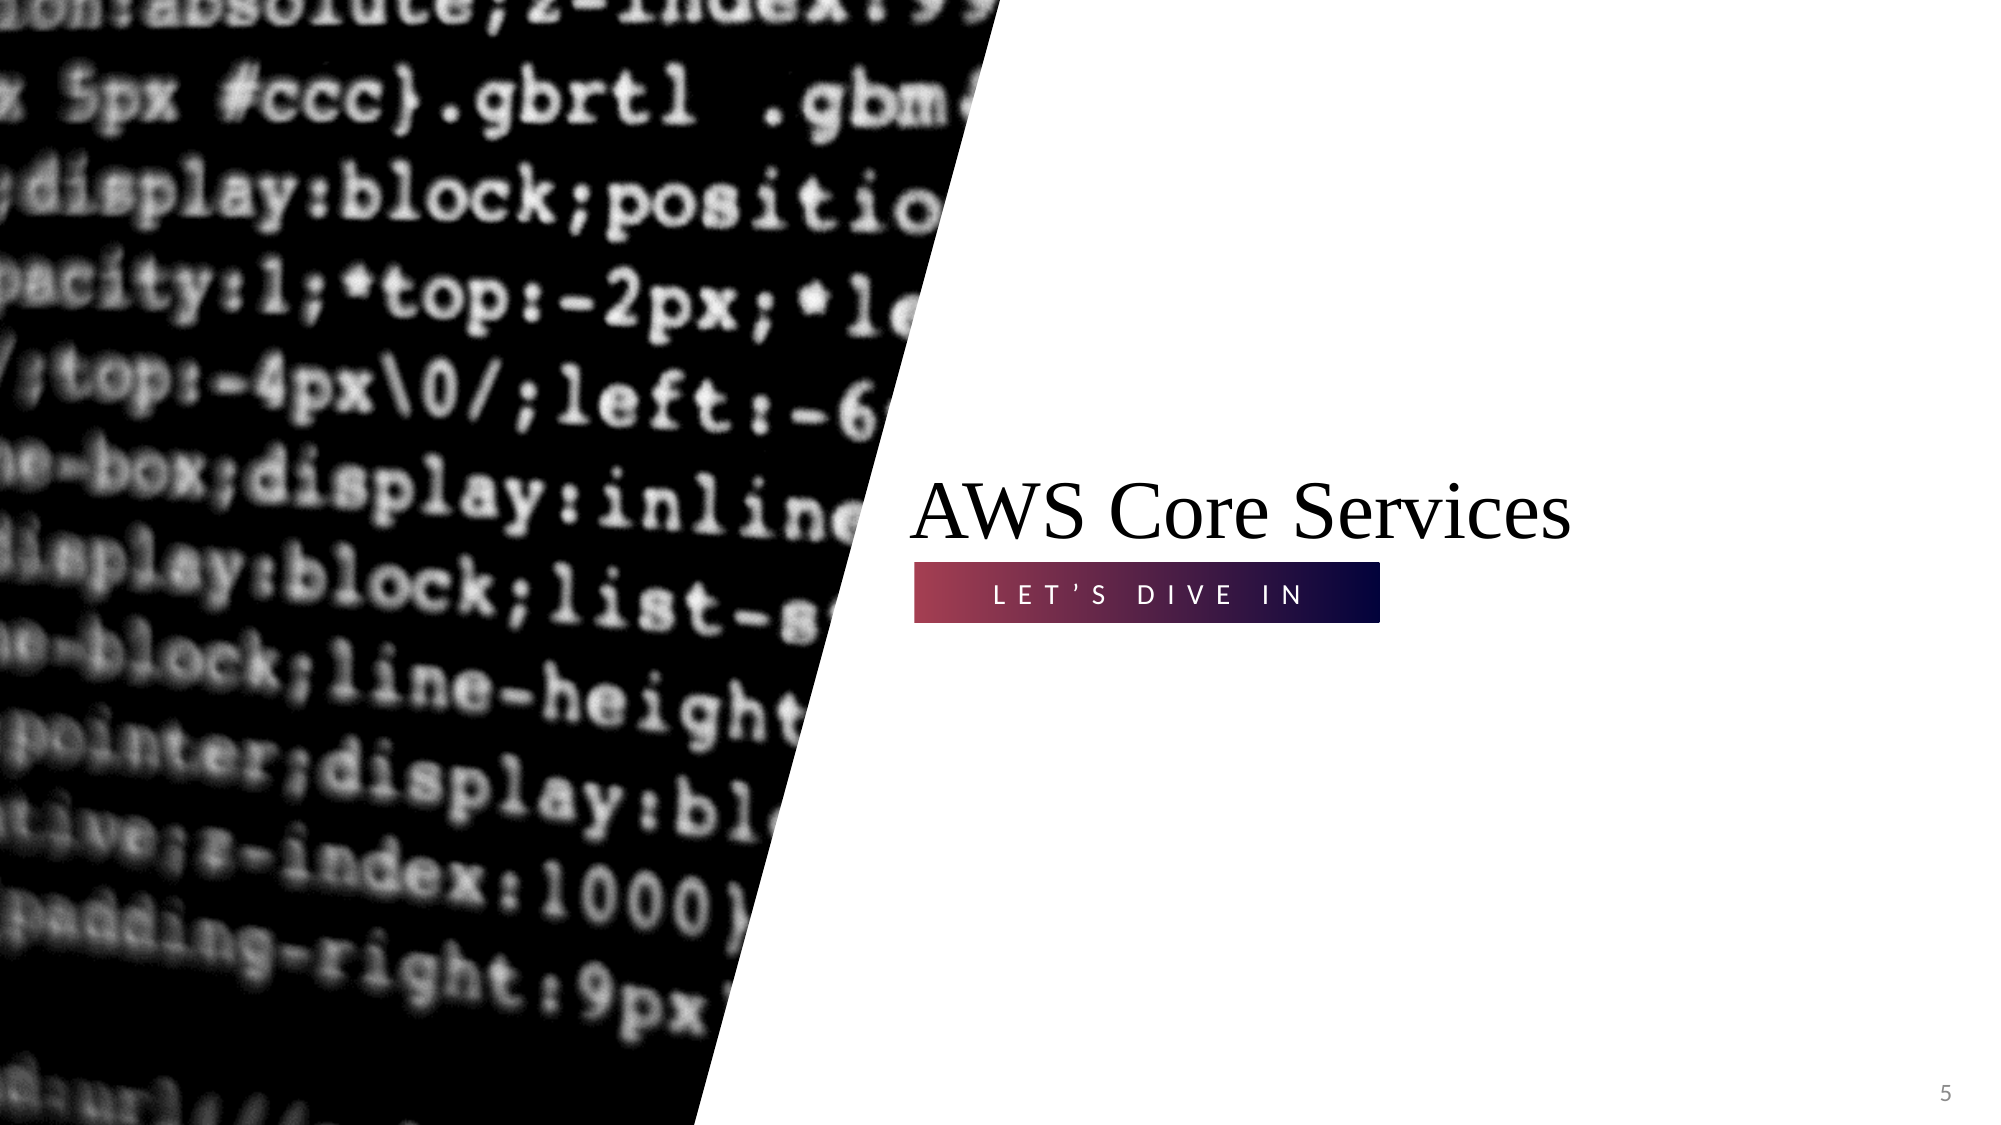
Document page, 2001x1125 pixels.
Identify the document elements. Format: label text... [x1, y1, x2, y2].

list Let’s Dive In [1000, 562, 1380, 623]
slide_number 5 [1894, 1061, 1968, 1121]
picture [0, 0, 1000, 1125]
title AWS Core Services [1000, 454, 1895, 563]
